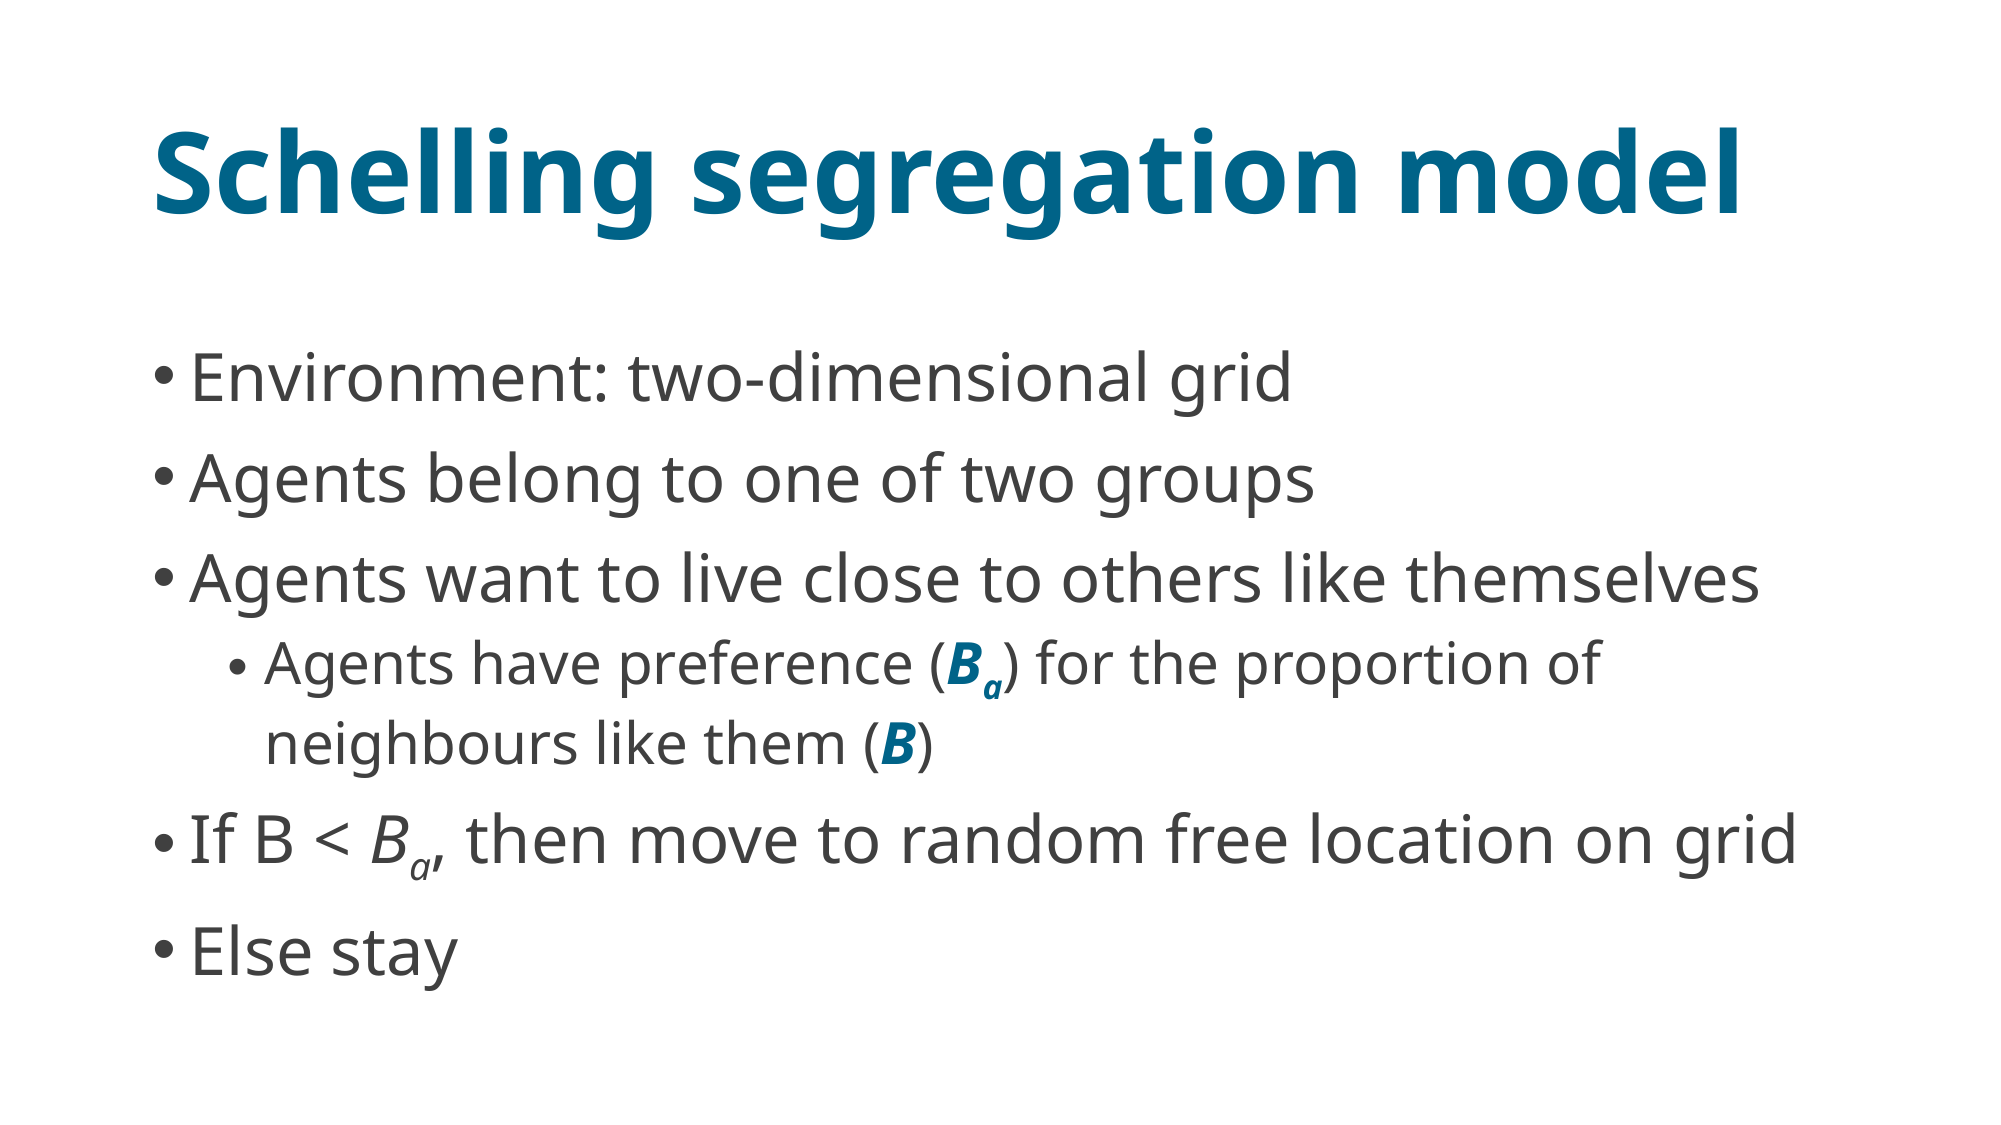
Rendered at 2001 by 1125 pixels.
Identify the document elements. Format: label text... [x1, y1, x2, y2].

title Schelling segregation model [137, 59, 1863, 278]
list Environment: two-dimensional grid Agents belong to one of two groups Agents want to live close to others like themselves Agents have preference (Ba) for the proportion of neighbours like them (B) If B < Ba, then move to random free location on grid Else stay [137, 326, 1863, 1014]
